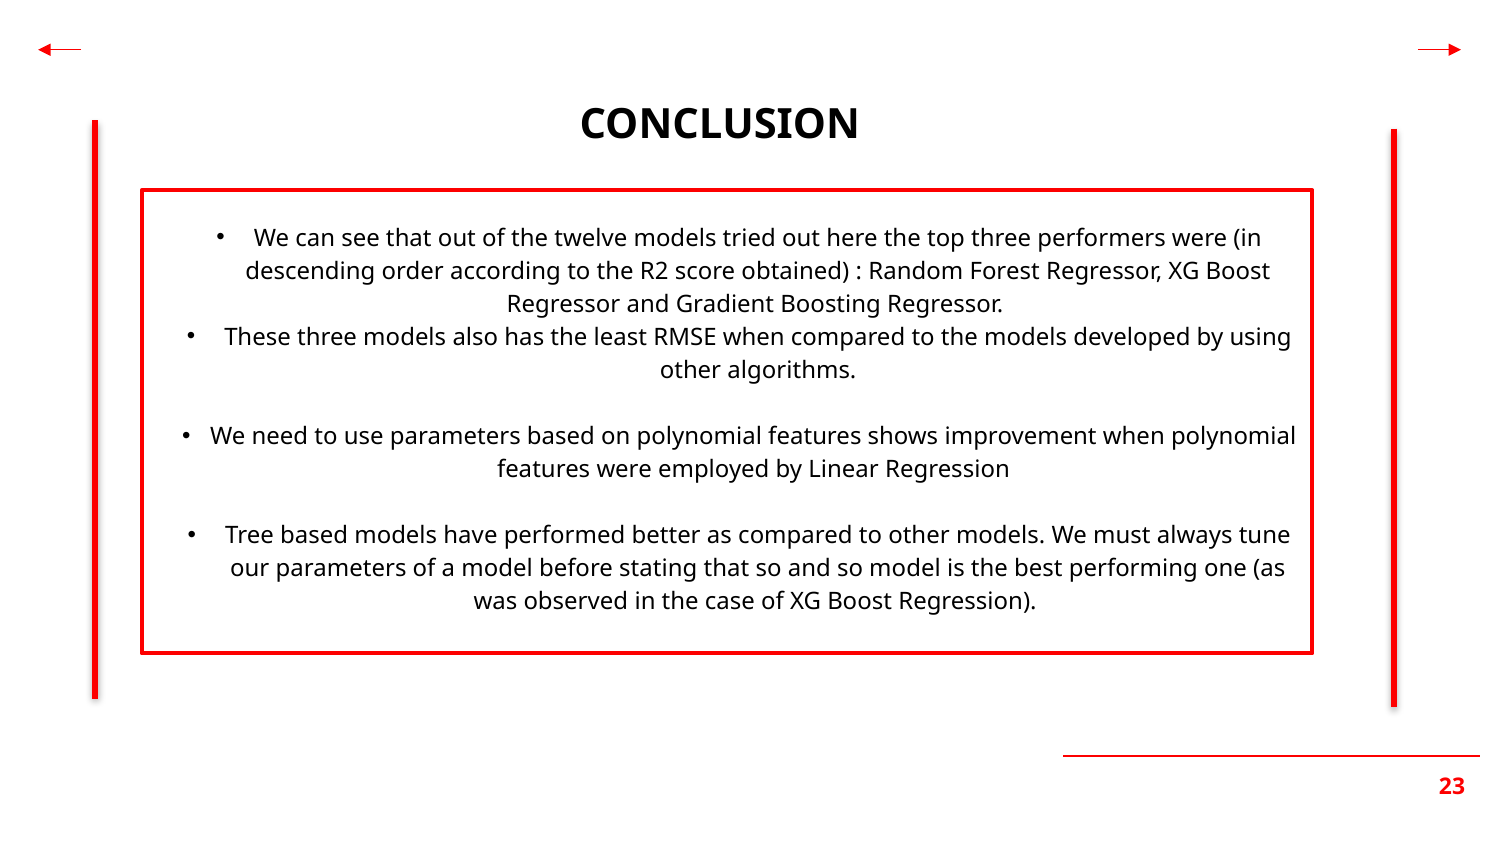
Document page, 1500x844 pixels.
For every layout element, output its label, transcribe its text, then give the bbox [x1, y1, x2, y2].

subtitle We can see that out of the twelve models tried out here the top three performers were (in descending order according to the R2 score obtained) : Random Forest Regressor, XG Boost Regressor and Gradient Boosting Regressor. These three models also has the least RMSE when compared to the models developed by using other algorithms. We need to use parameters based on polynomial features shows improvement when polynomial features were employed by Linear Regression Tree based models have performed better as compared to other models. We must always tune our parameters of a model before stating that so and so model is the best performing one (as was observed in the case of XG Boost Regression). [140, 188, 1314, 655]
title CONCLUSION [72, 81, 1336, 176]
